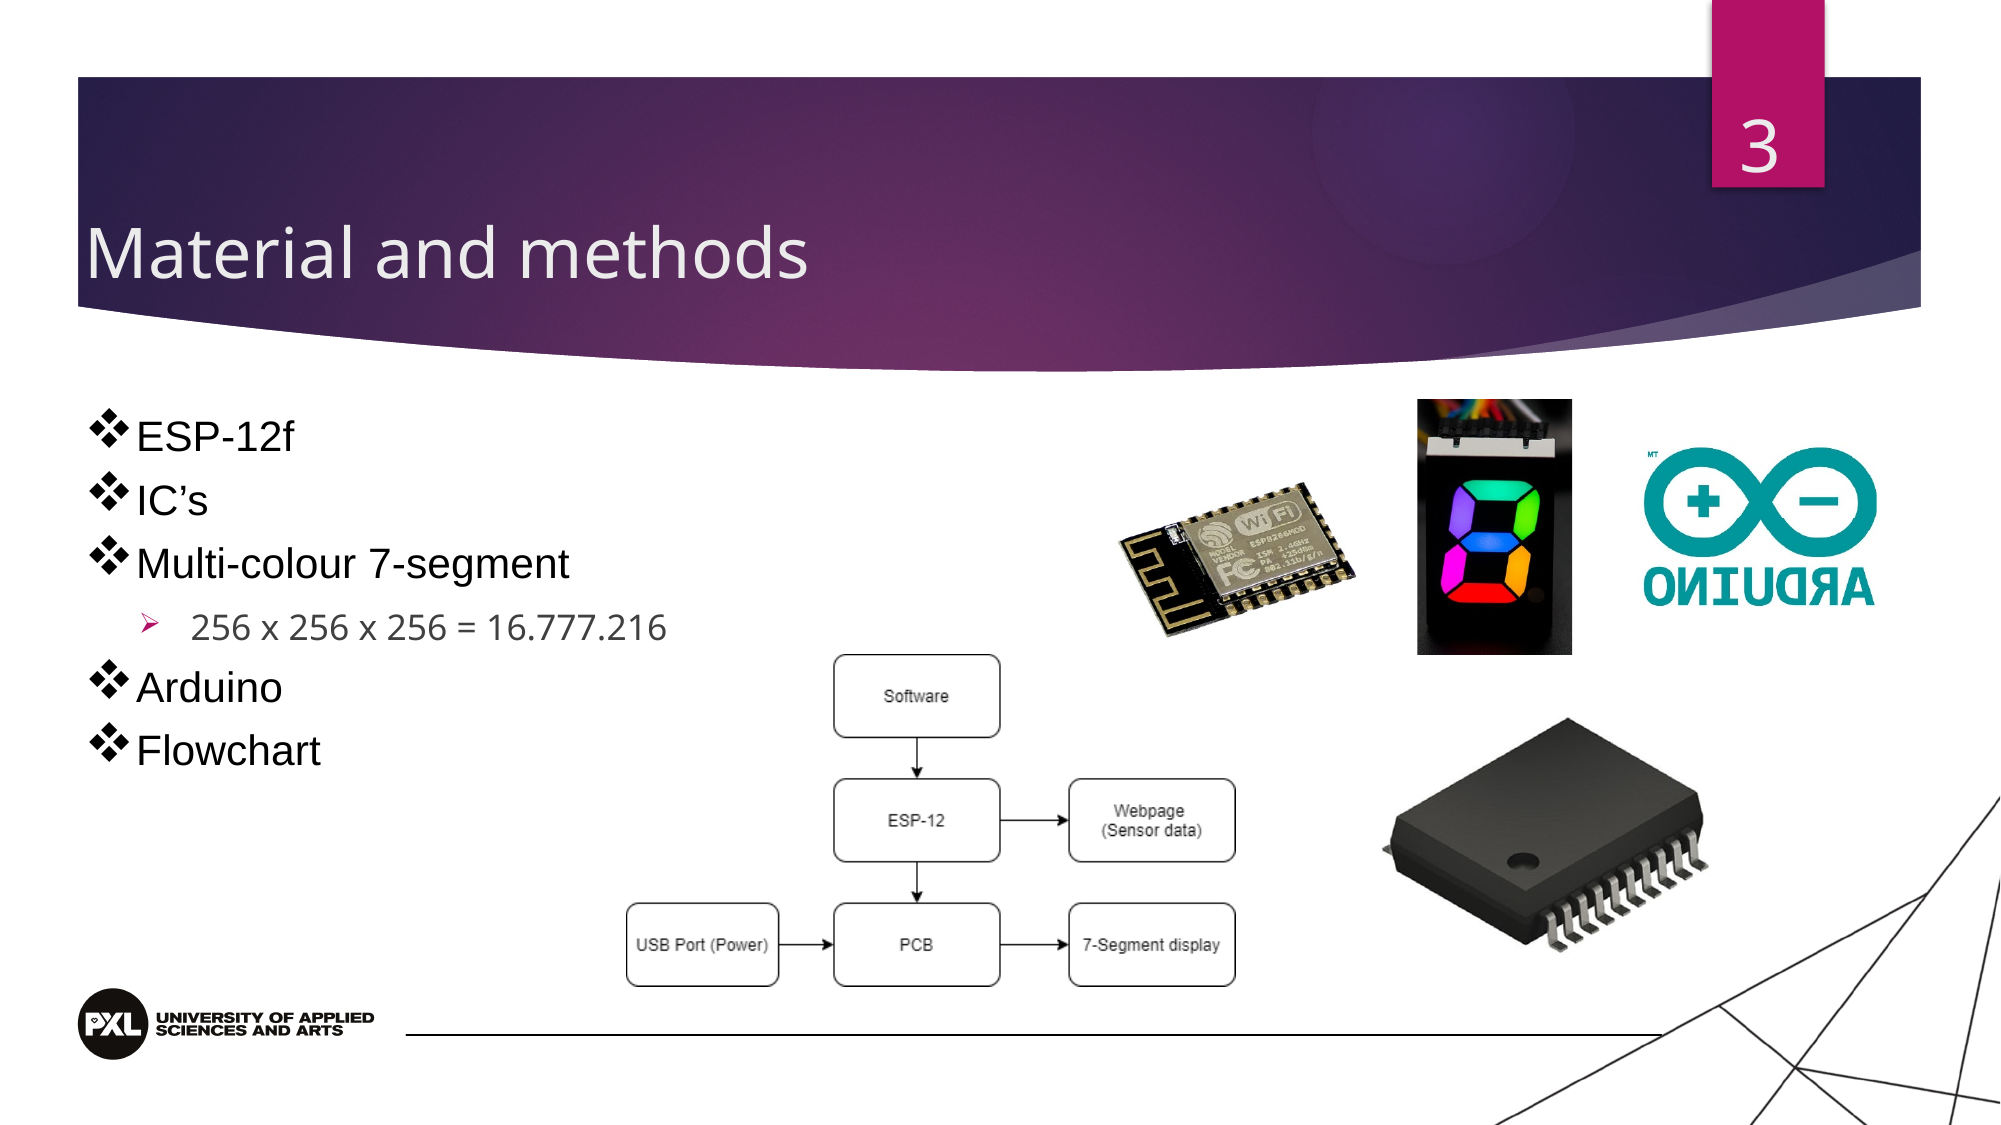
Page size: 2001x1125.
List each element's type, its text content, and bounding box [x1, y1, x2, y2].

subtitle ESP-12f IC’s Multi-colour 7-segment 256 x 256 x 256 = 16.777.216 Arduino Flowchart [84, 414, 1916, 778]
title Material and methods [84, 208, 1916, 377]
picture [626, 440, 1378, 988]
picture [1611, 442, 1912, 612]
picture [1417, 399, 1573, 655]
picture [1326, 709, 2001, 1125]
text_box 3 [1720, 99, 1846, 189]
